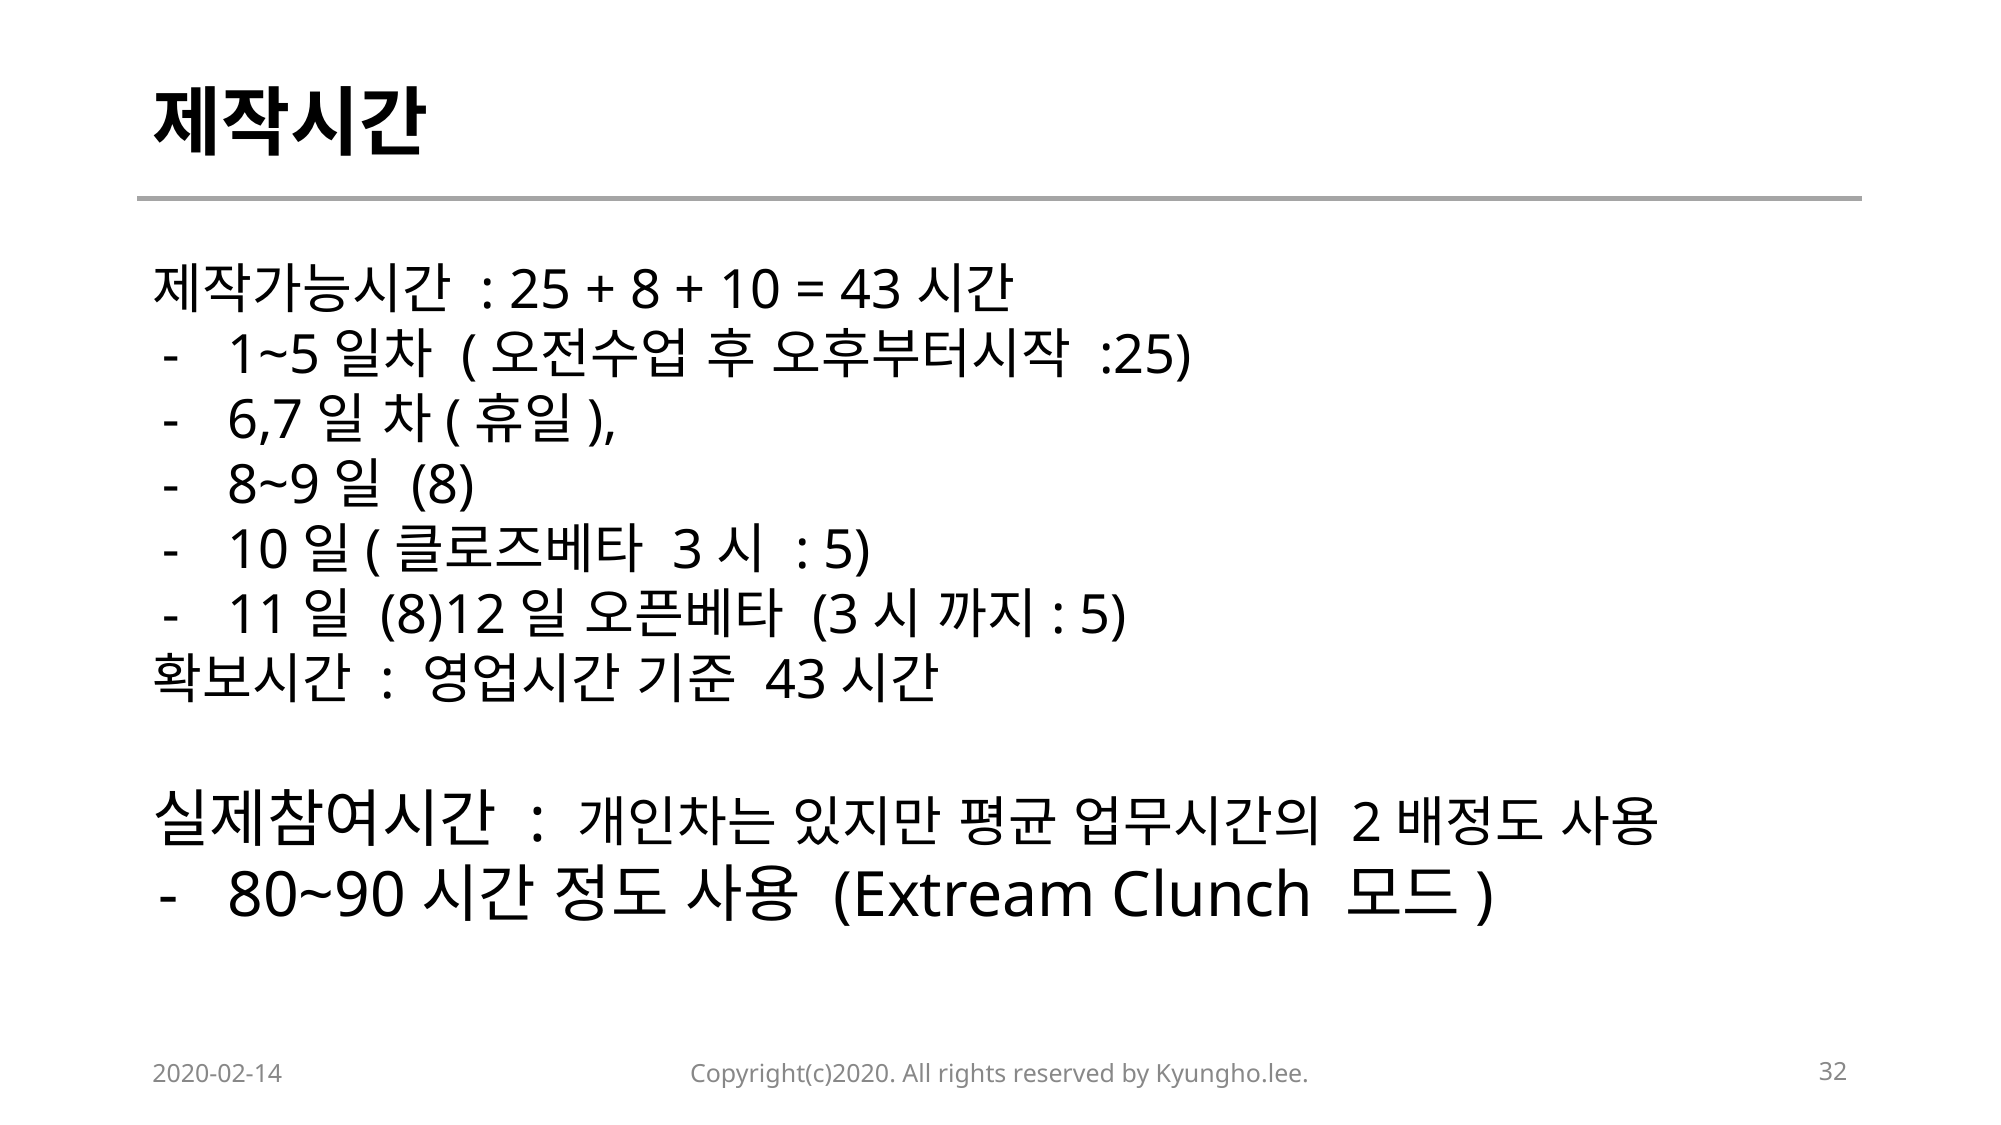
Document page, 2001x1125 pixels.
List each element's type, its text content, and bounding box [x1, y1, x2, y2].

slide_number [137, 1042, 588, 1103]
slide_number ‹#› [1412, 1042, 1863, 1103]
footer Copyright(c)2020. All rights reserved by Kyungho.lee. [662, 1042, 1338, 1103]
title 제작시간 [137, 59, 1863, 191]
text_box 제작가능시간 : 25 + 8 + 10 = 43시간 1~5일차 (오전수업 후 오후부터시작 :25) 6,7일 차(휴일), 8~9일 (8) 10일(클로즈베타 3시 : 5) 11일 (8)12일 오픈베타 (3시 까지: 5) 확보시간 : 영업시간 기준 43시간 실제참여시간 : 개인차는 있지만 평균 업무시간의 2배정도 사용 80~90시간 정도 사용 (Extream Clunch 모드) [137, 247, 1863, 1017]
